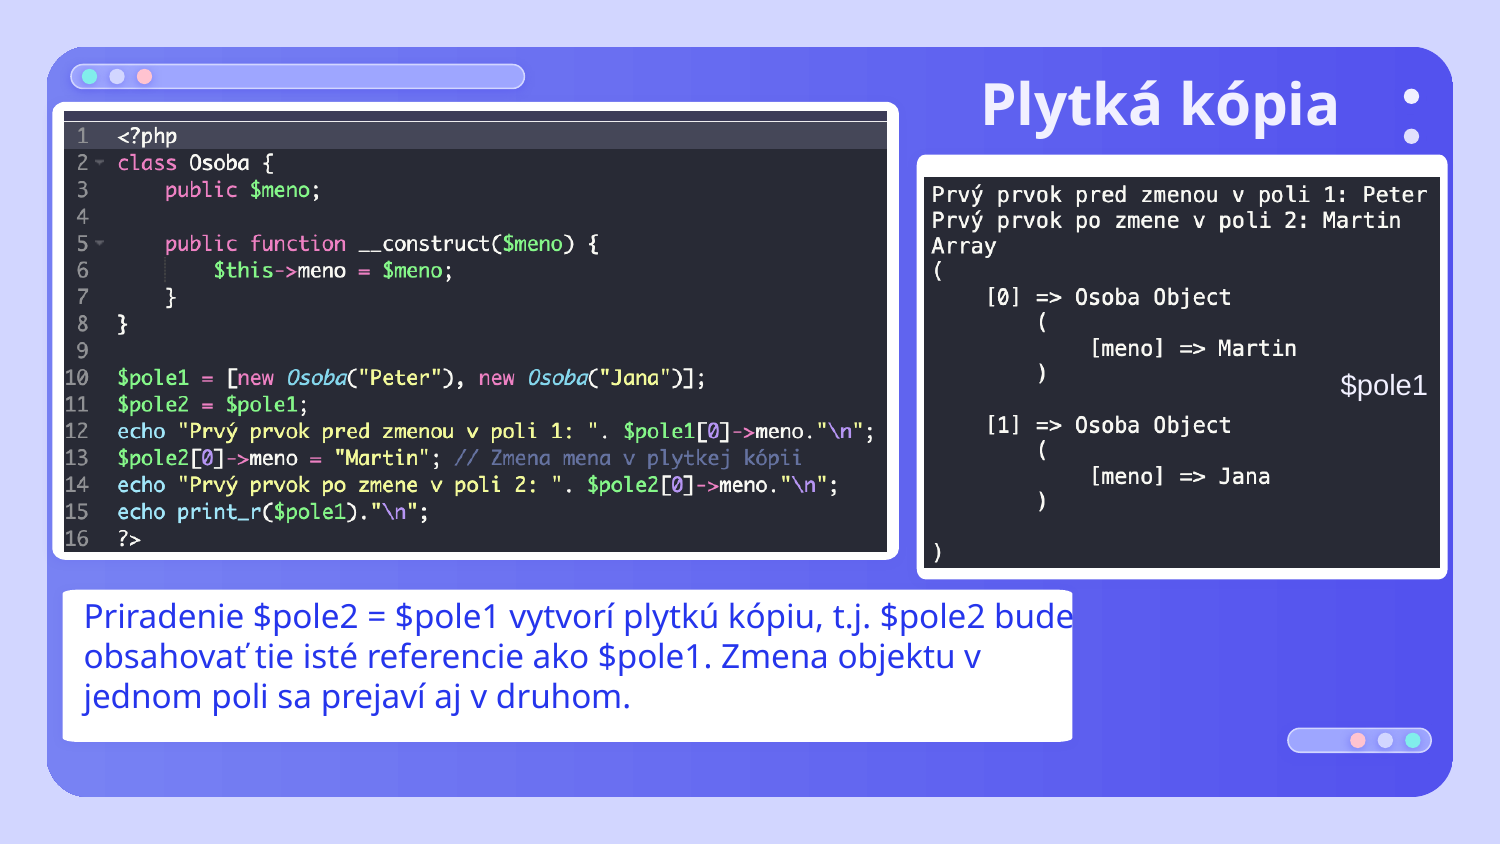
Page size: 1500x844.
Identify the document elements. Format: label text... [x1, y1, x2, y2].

title Plytká kópia [965, 52, 1400, 147]
text_box $pole1 [1444, 358, 1452, 409]
text_box [62, 589, 1073, 742]
picture [64, 111, 888, 552]
text_box Priradenie $pole2 = $pole1 vytvorí plytkú kópiu, t.j. $pole2 bude obsahovať tie isté referencie ako $pole1. Zmena objektu v jednom poli sa prejaví aj v druhom. [64, 595, 1108, 715]
picture [924, 177, 1440, 568]
text_box [52, 101, 899, 560]
text_box [916, 154, 1448, 580]
